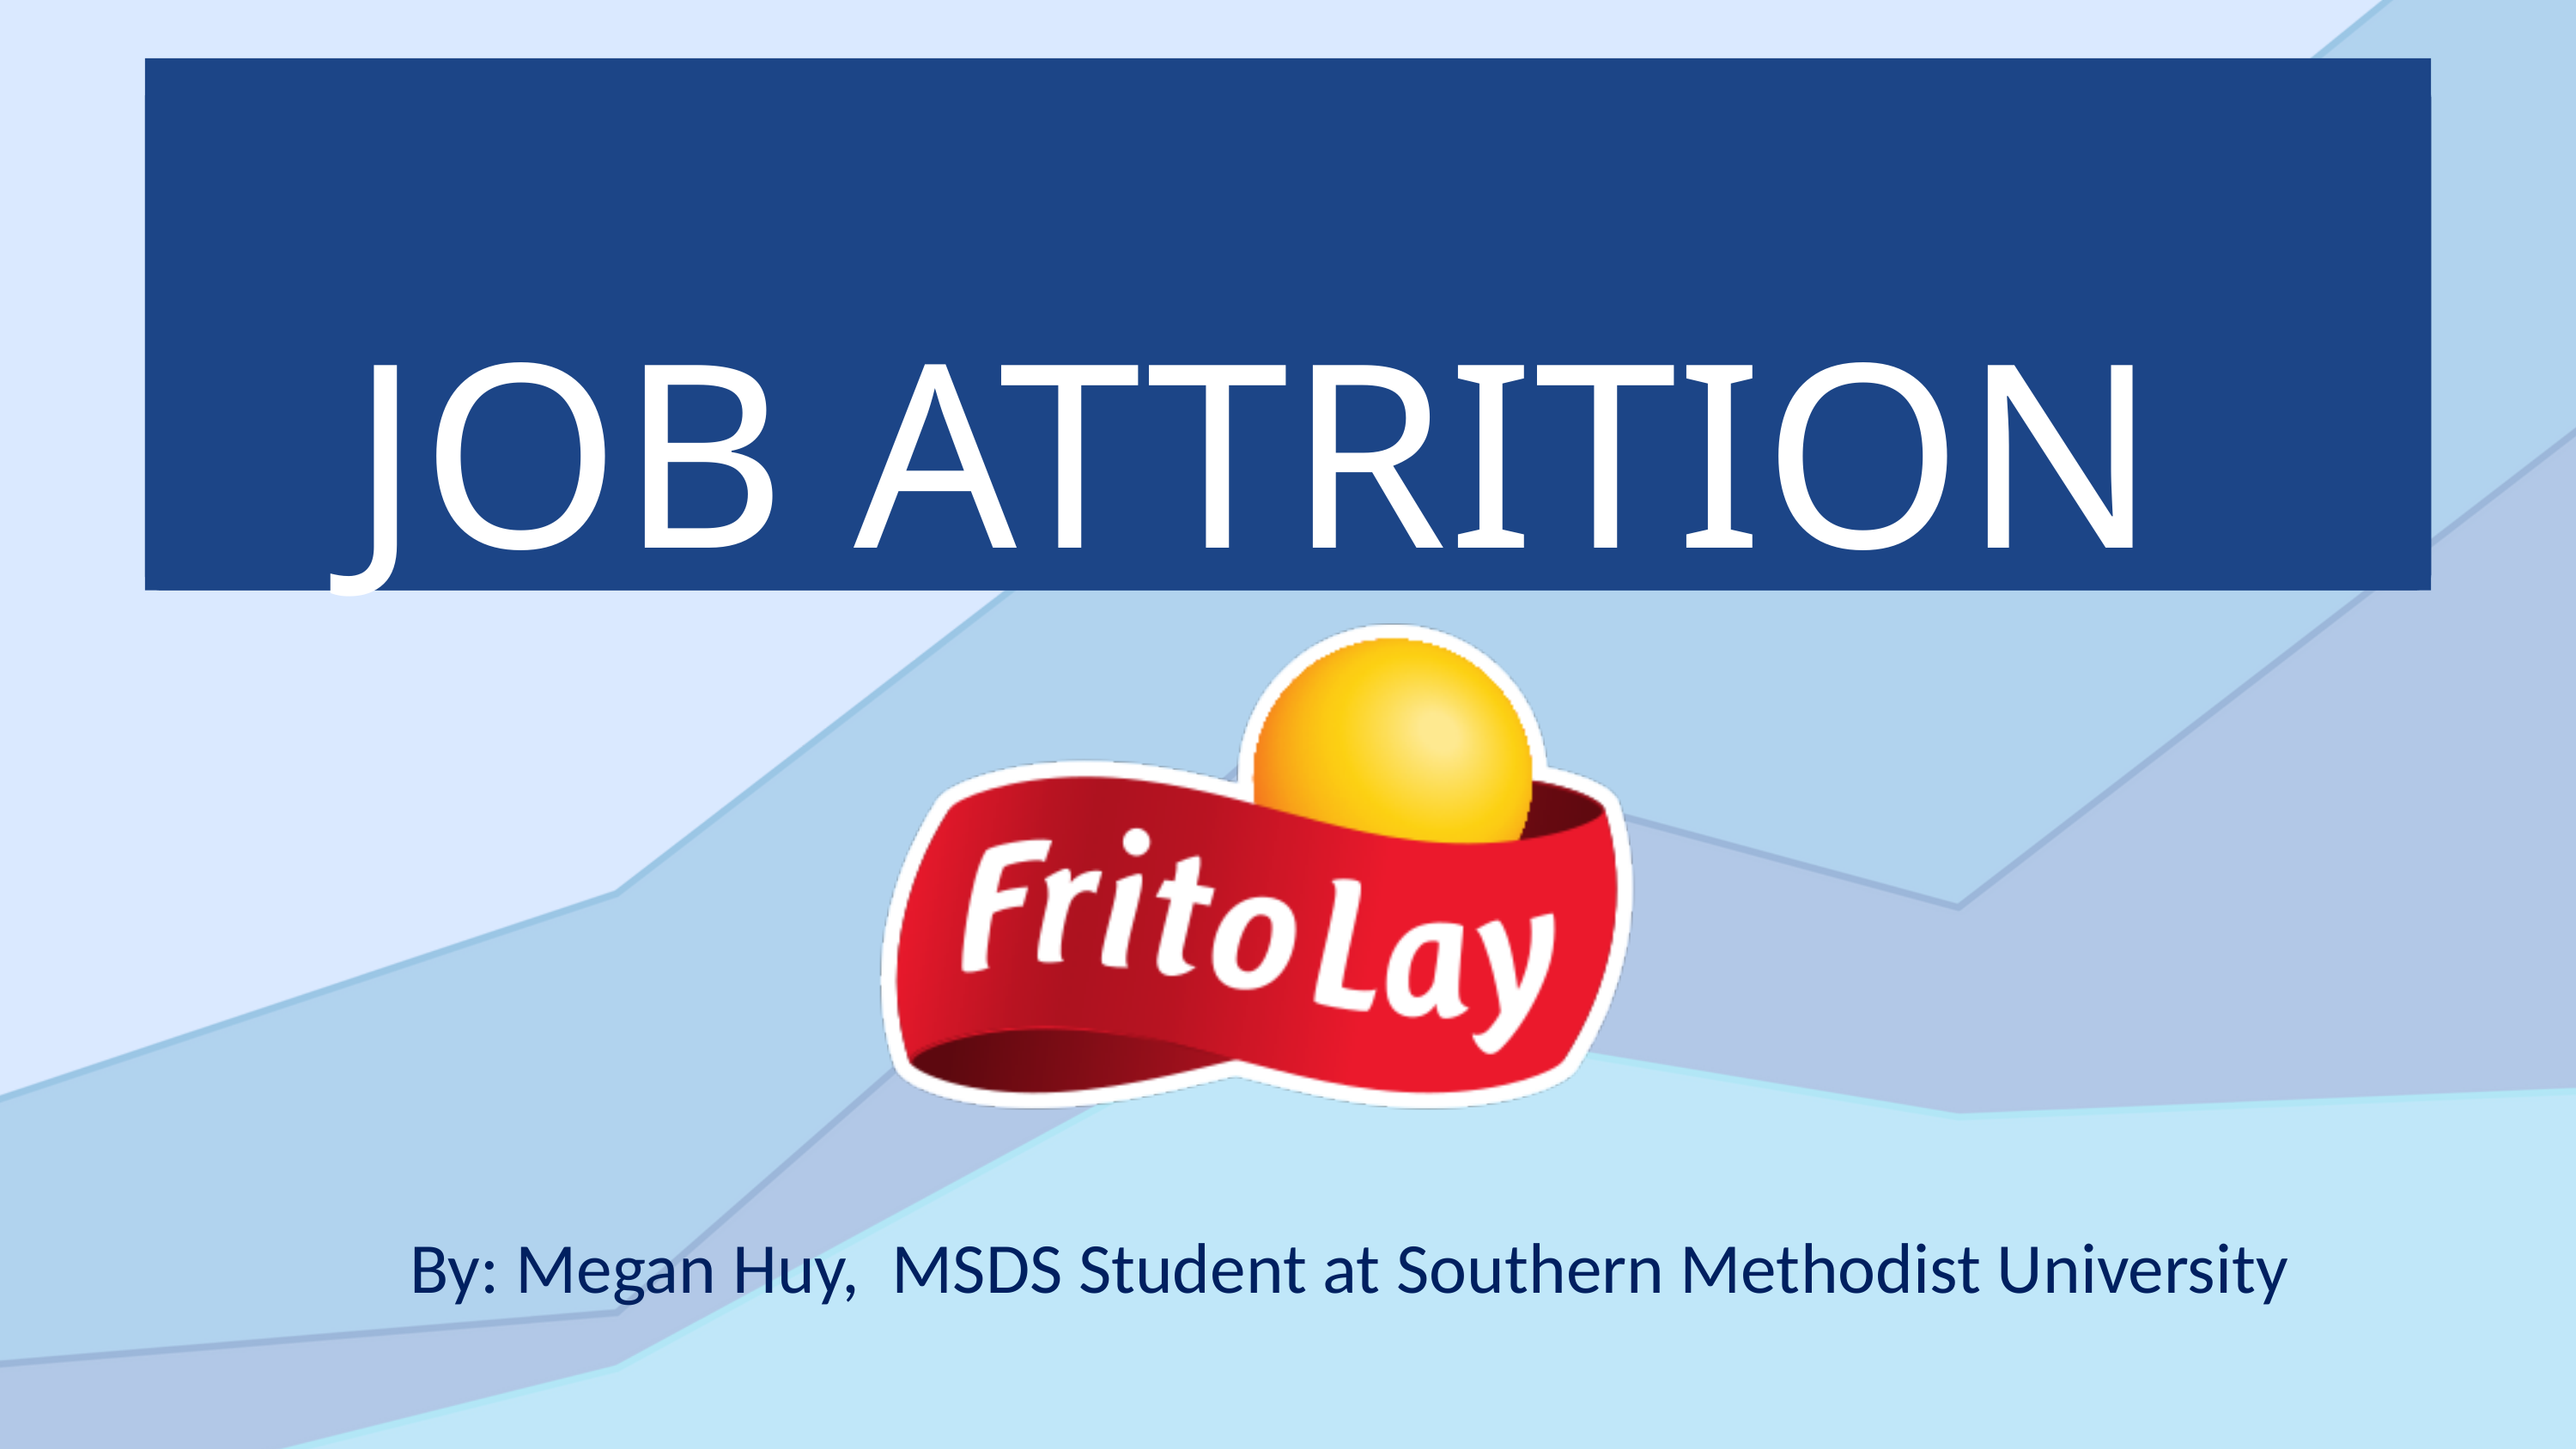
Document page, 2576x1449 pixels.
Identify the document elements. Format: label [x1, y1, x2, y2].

text_box [144, 58, 2432, 591]
picture [0, 0, 2576, 1449]
